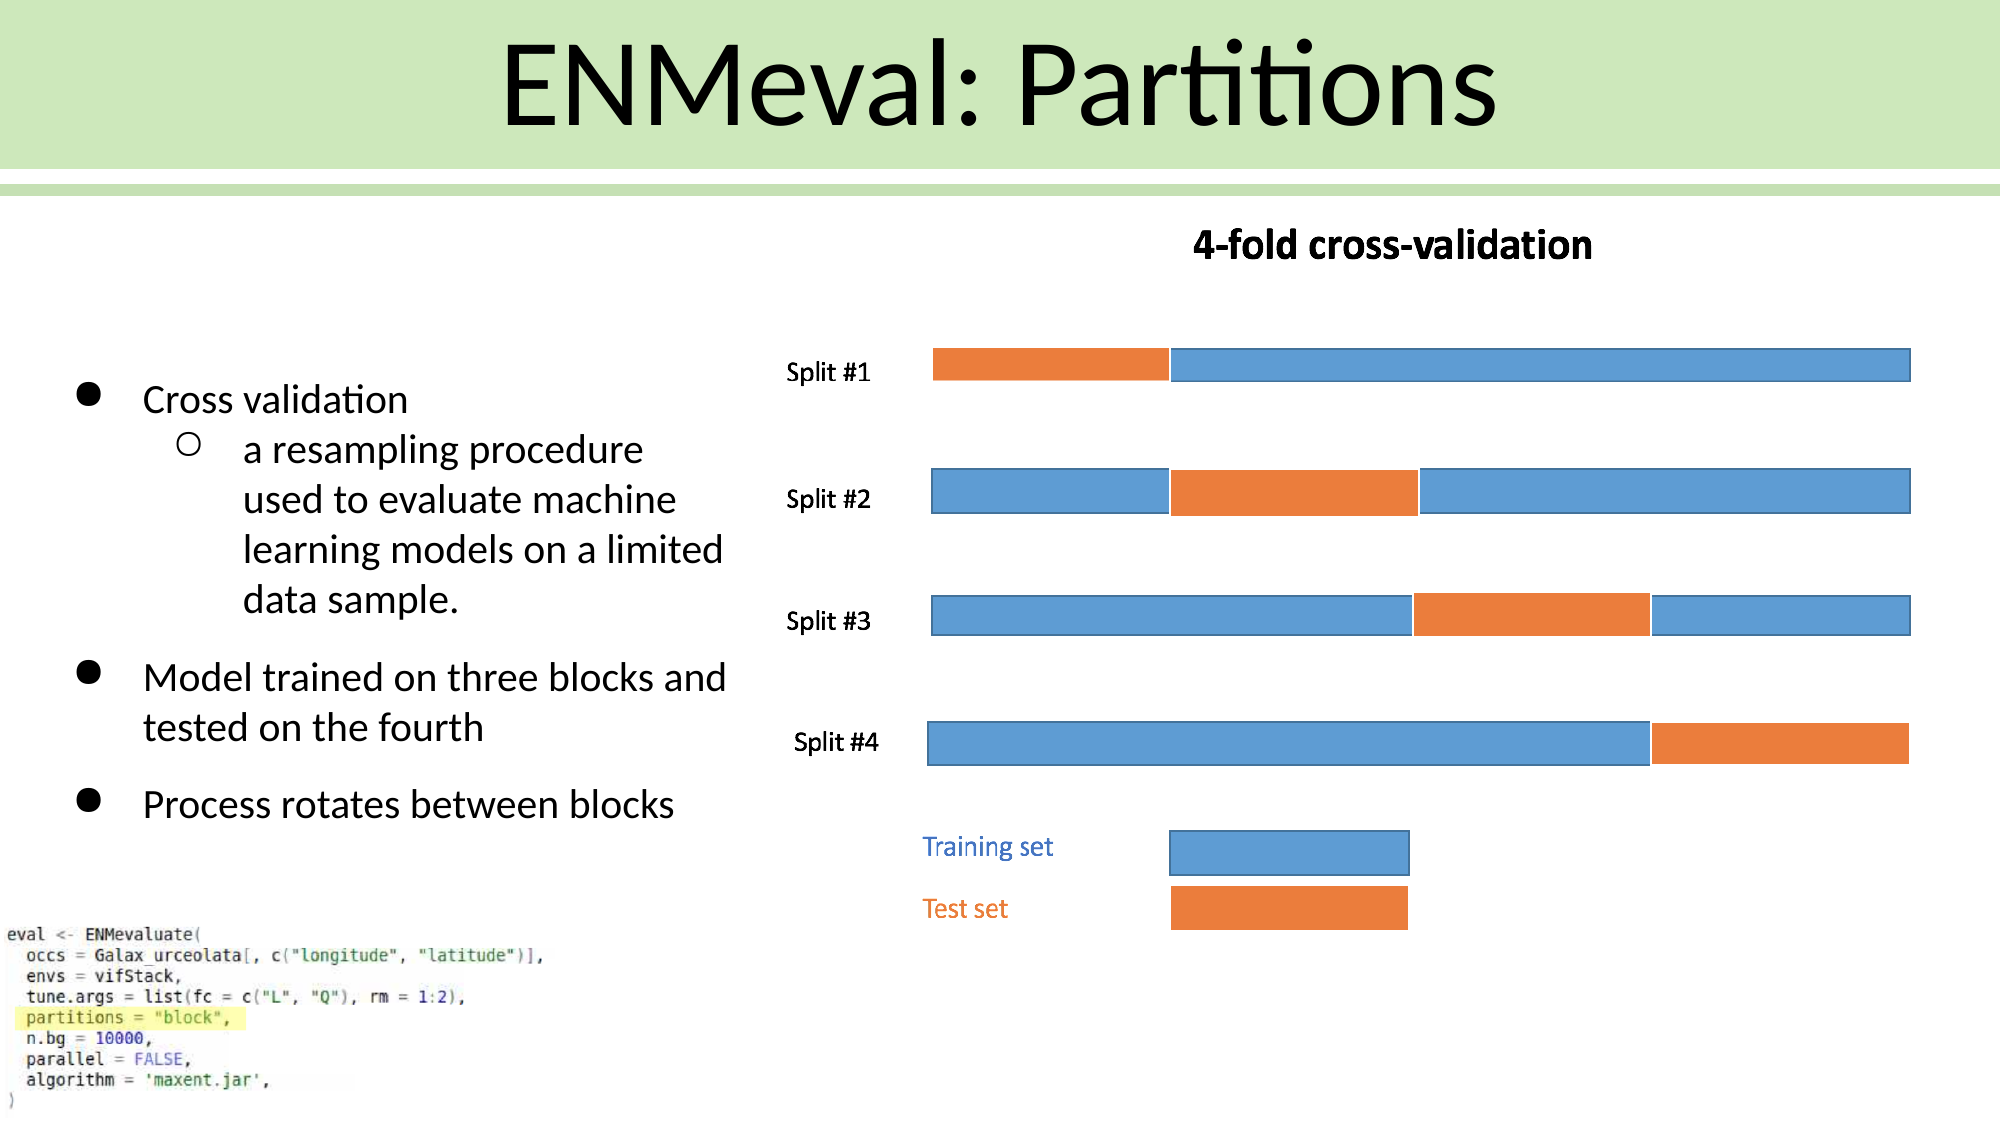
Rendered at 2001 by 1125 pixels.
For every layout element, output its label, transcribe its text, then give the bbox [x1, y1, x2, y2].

picture [4, 922, 563, 1119]
text_box ENMeval: Partitions [0, 0, 2000, 169]
picture [762, 200, 1932, 953]
text_box Cross validation a resampling procedure used to evaluate machine learning models on a limited data sample. Model trained on three blocks and tested on the fourth Process rotates between blocks [22, 351, 750, 848]
